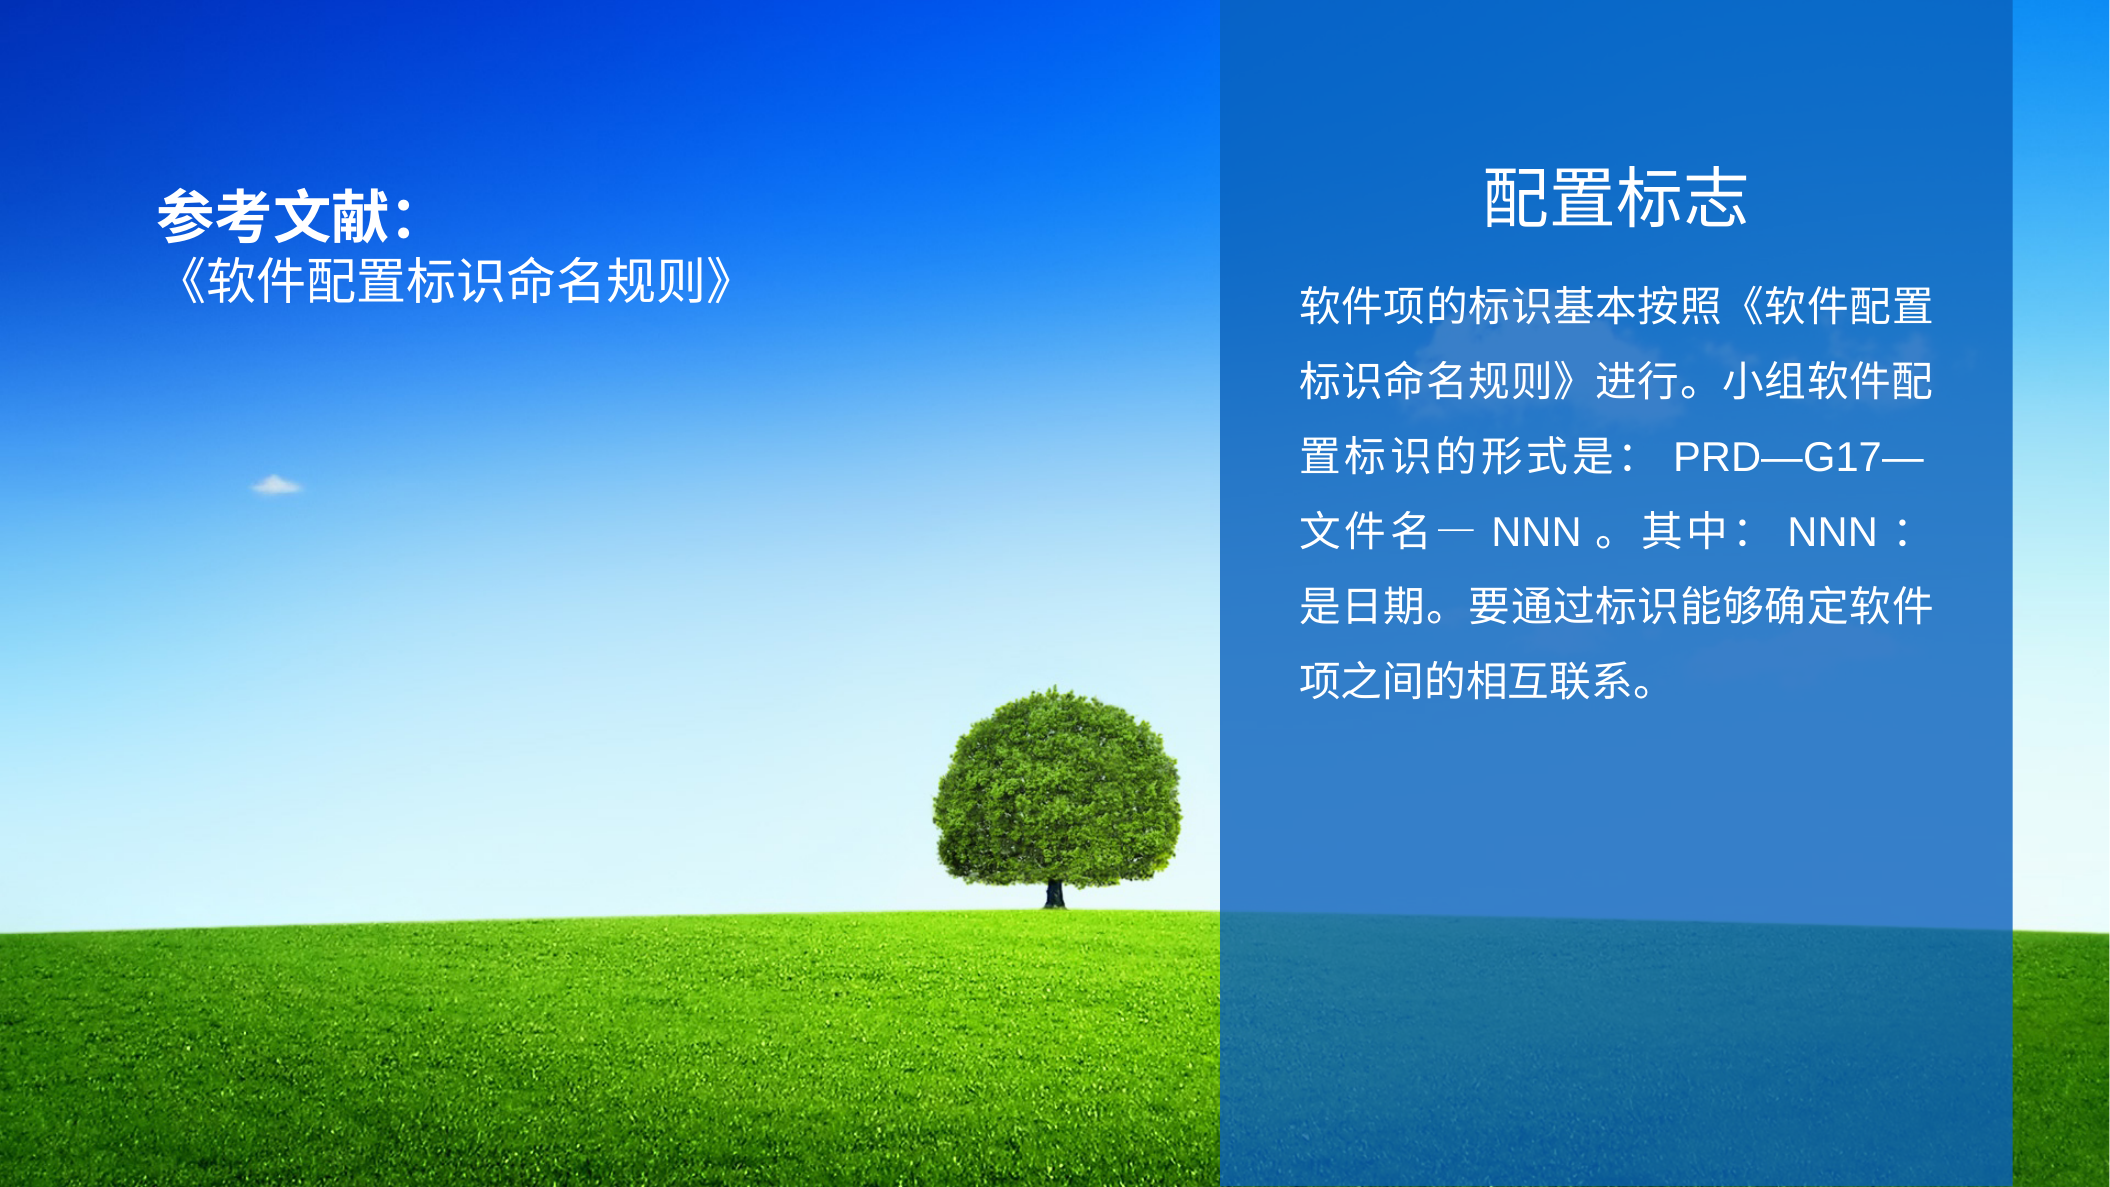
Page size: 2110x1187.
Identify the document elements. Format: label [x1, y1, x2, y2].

text_box [1309, 156, 1923, 292]
picture [0, 0, 2110, 1187]
